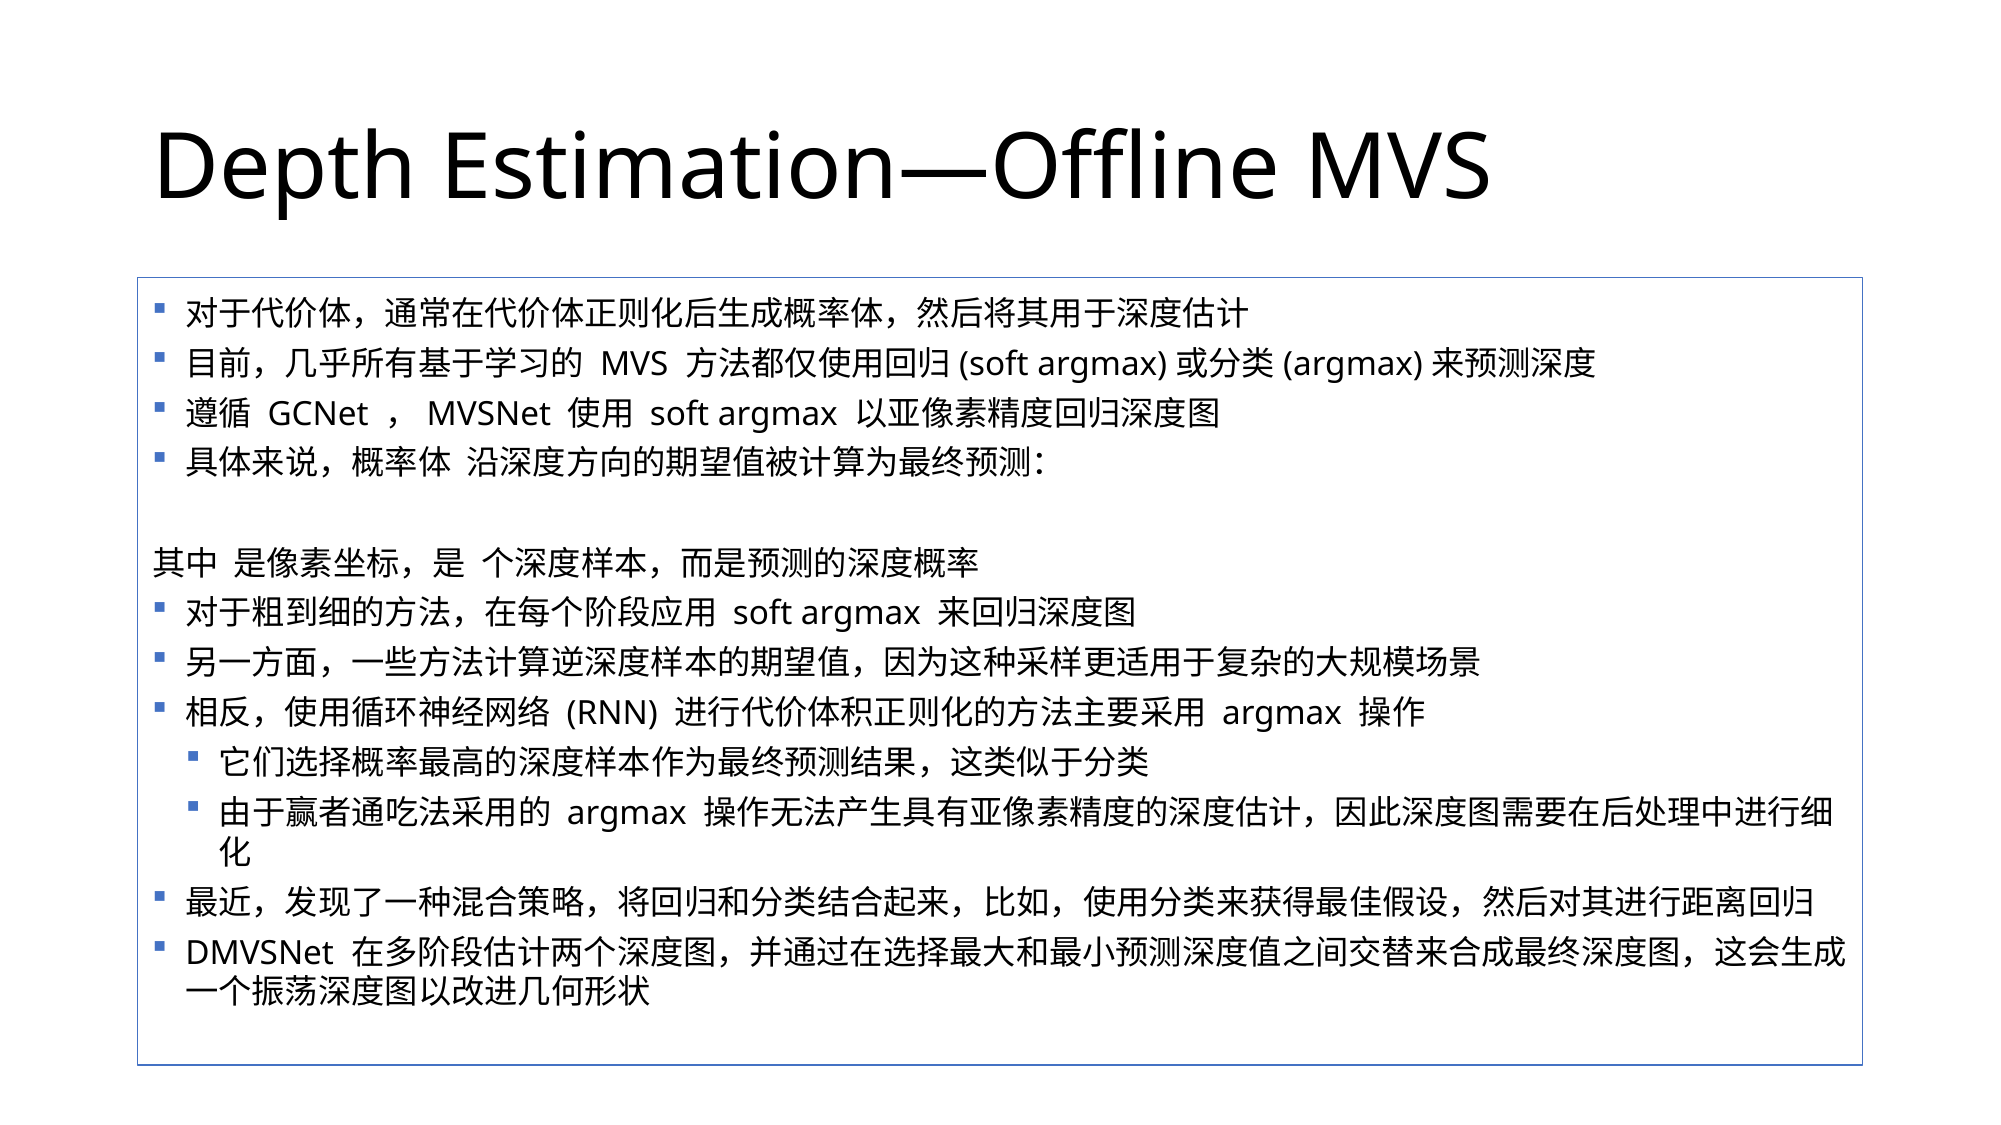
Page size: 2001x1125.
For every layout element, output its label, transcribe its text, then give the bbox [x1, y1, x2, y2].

title Depth Estimation—Offline MVS [137, 59, 1863, 277]
